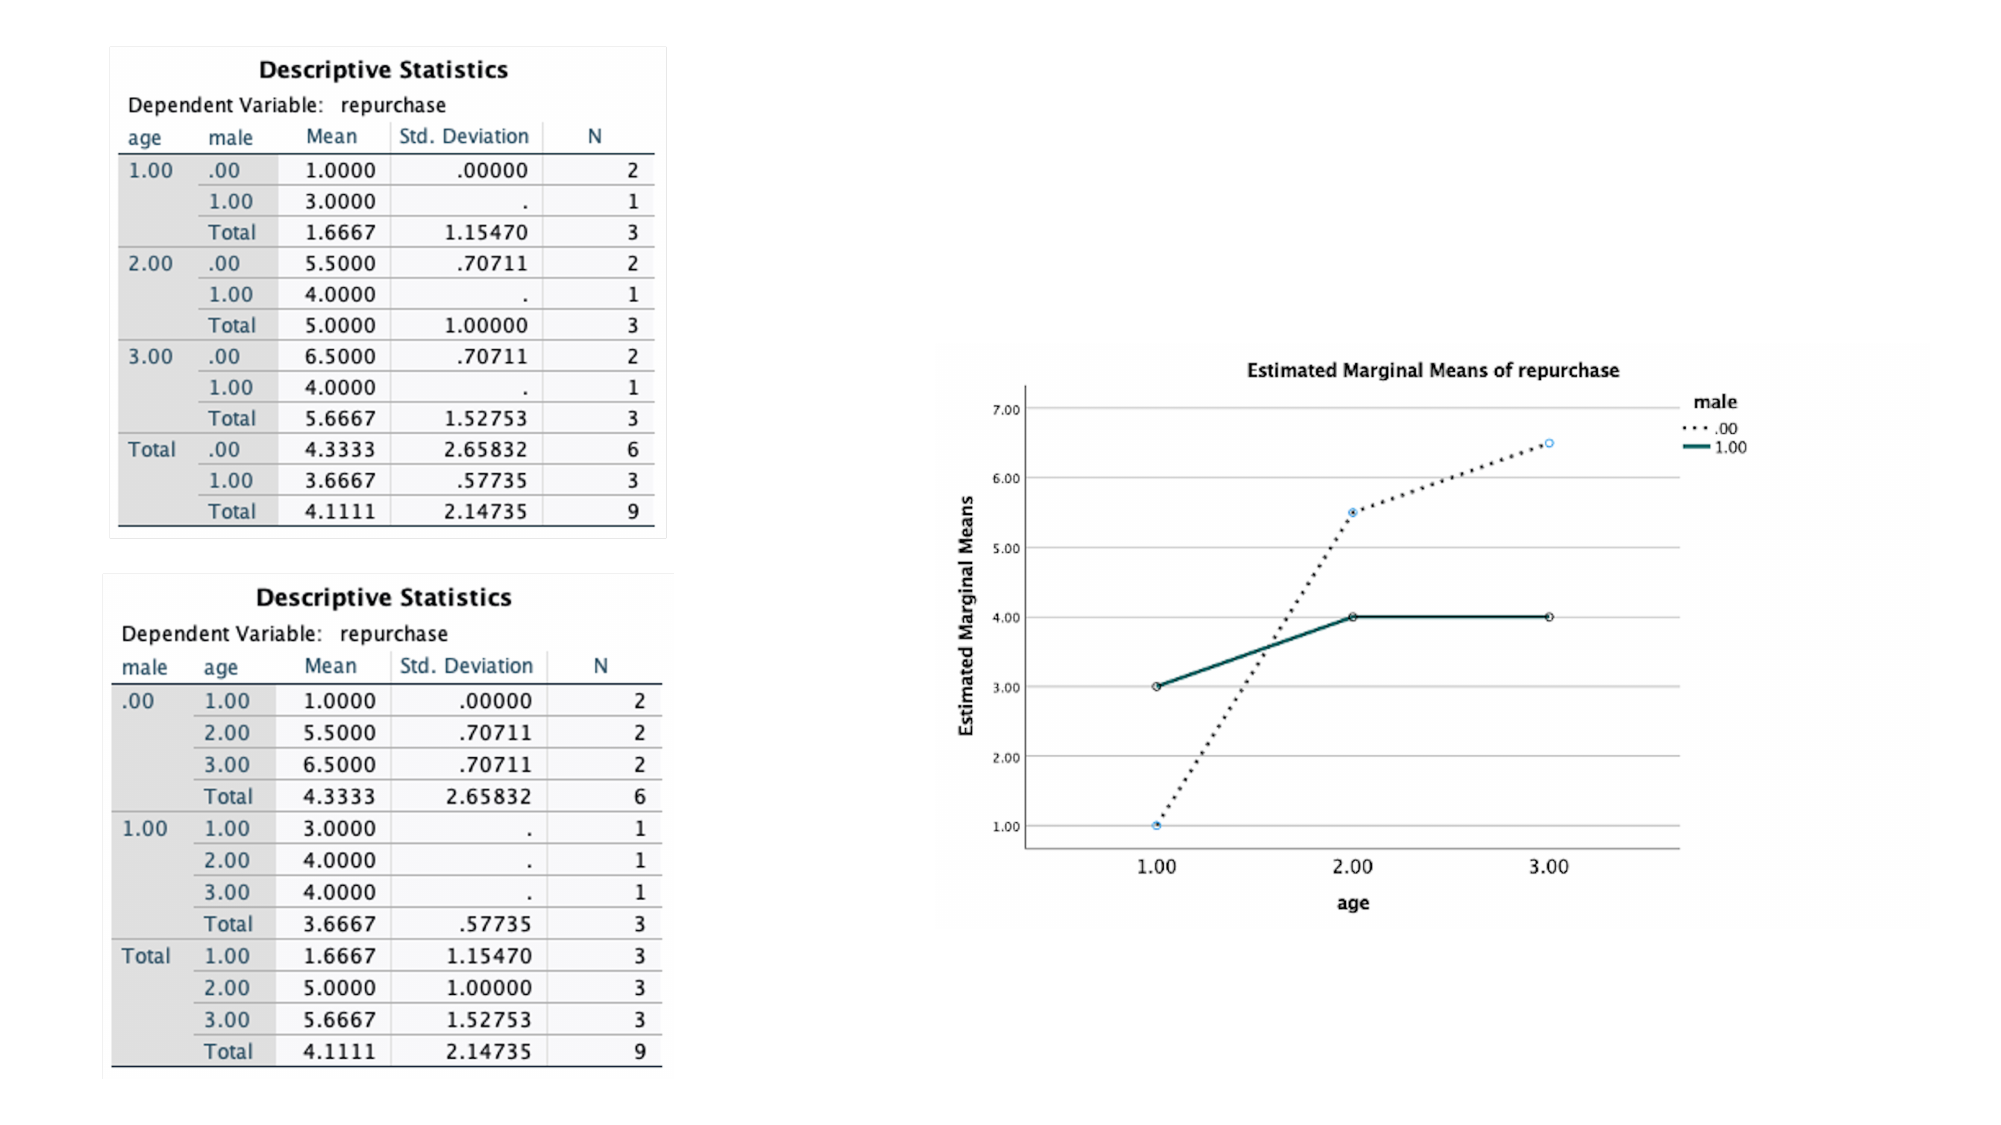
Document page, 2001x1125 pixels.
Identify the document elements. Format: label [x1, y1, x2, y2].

picture [935, 343, 1930, 929]
picture [108, 46, 667, 539]
picture [102, 573, 674, 1079]
